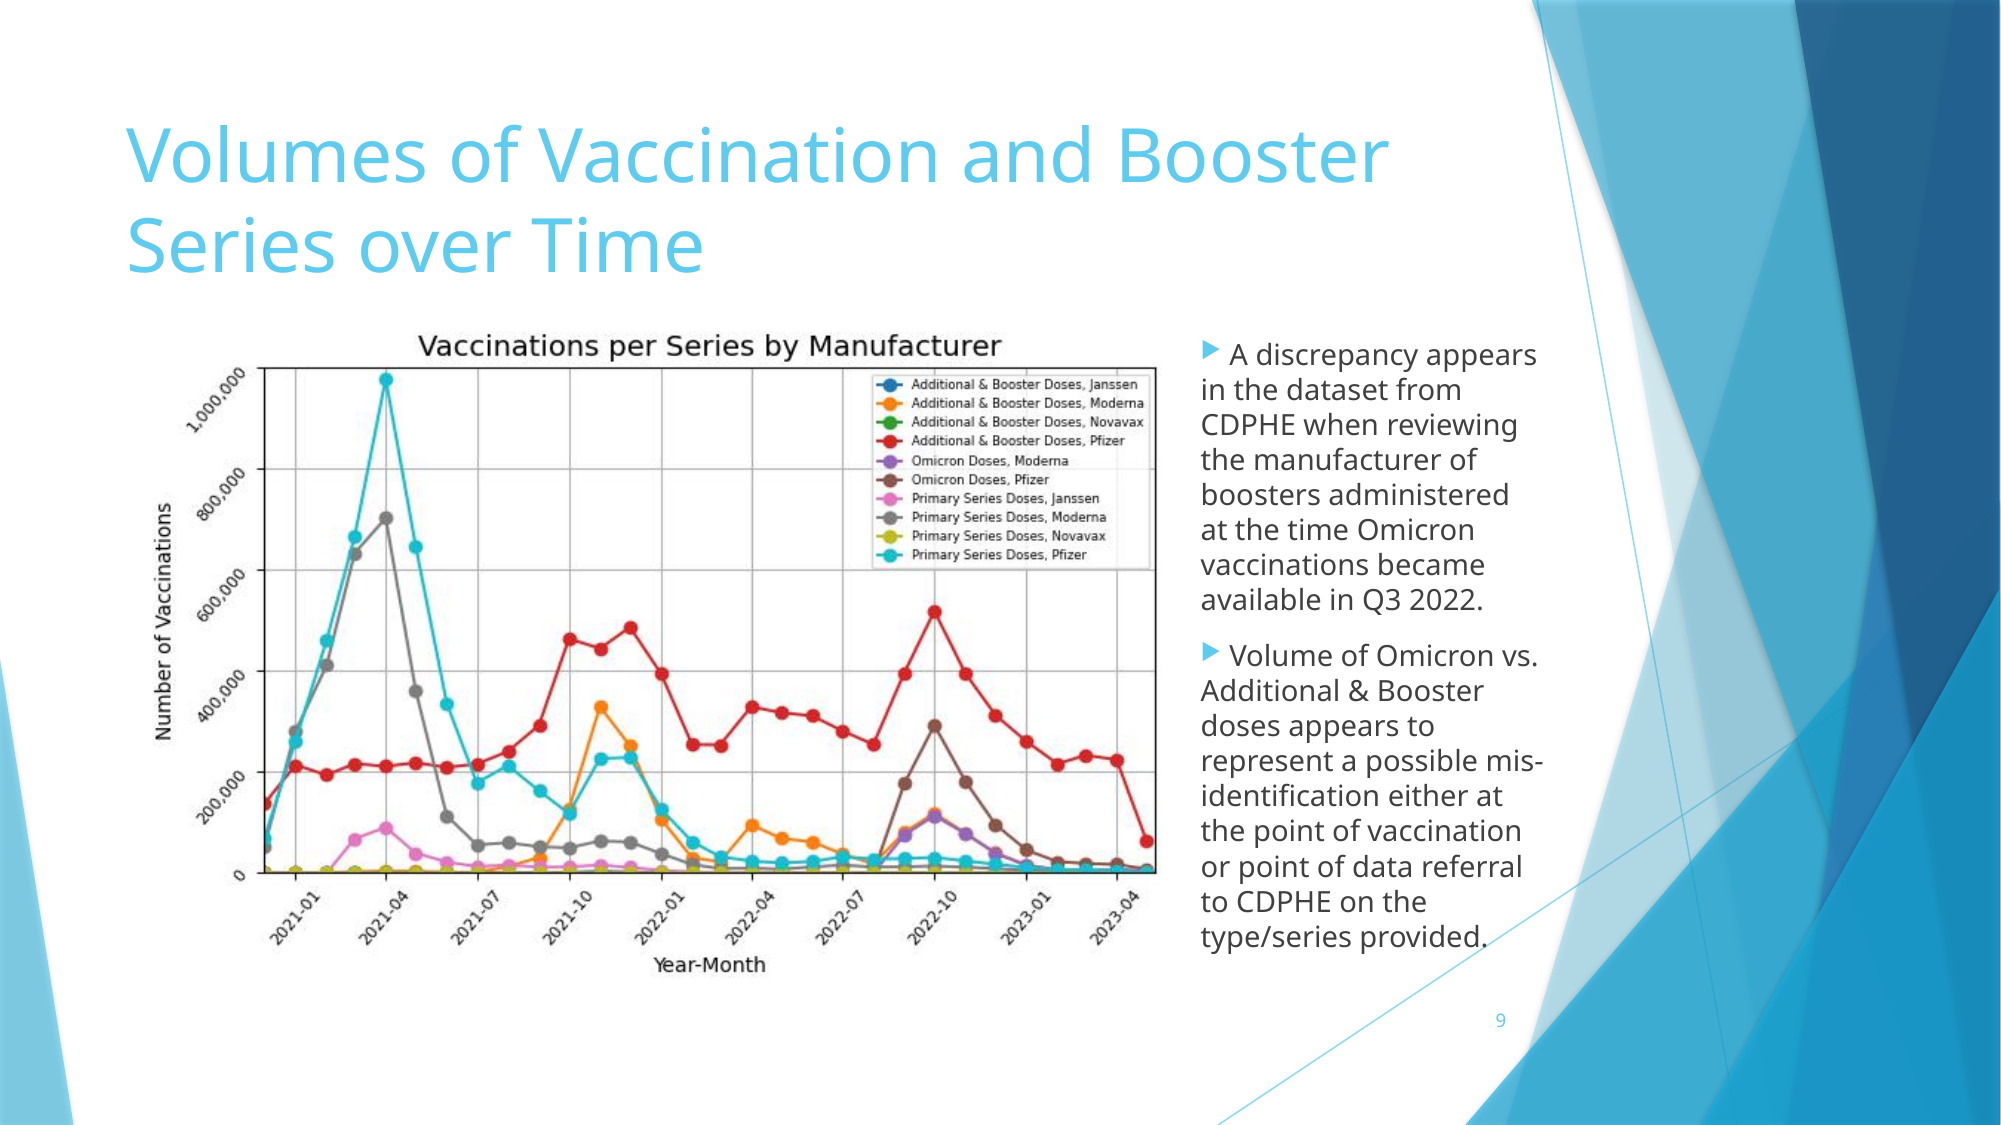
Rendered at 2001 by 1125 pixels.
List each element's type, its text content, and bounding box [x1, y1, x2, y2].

title Volumes of Vaccination and Booster Series over Time [111, 99, 1522, 317]
slide_number 9 [1409, 991, 1522, 1051]
picture [140, 320, 1171, 992]
list A discrepancy appears in the dataset from CDPHE when reviewing the manufacturer of boosters administered at the time Omicron vaccinations became available in Q3 2022. Volume of Omicron vs. Additional & Booster doses appears to represent a possible mis-identification either at the point of vaccination or point of data referral to CDPHE on the type/series provided. [1185, 328, 1560, 965]
